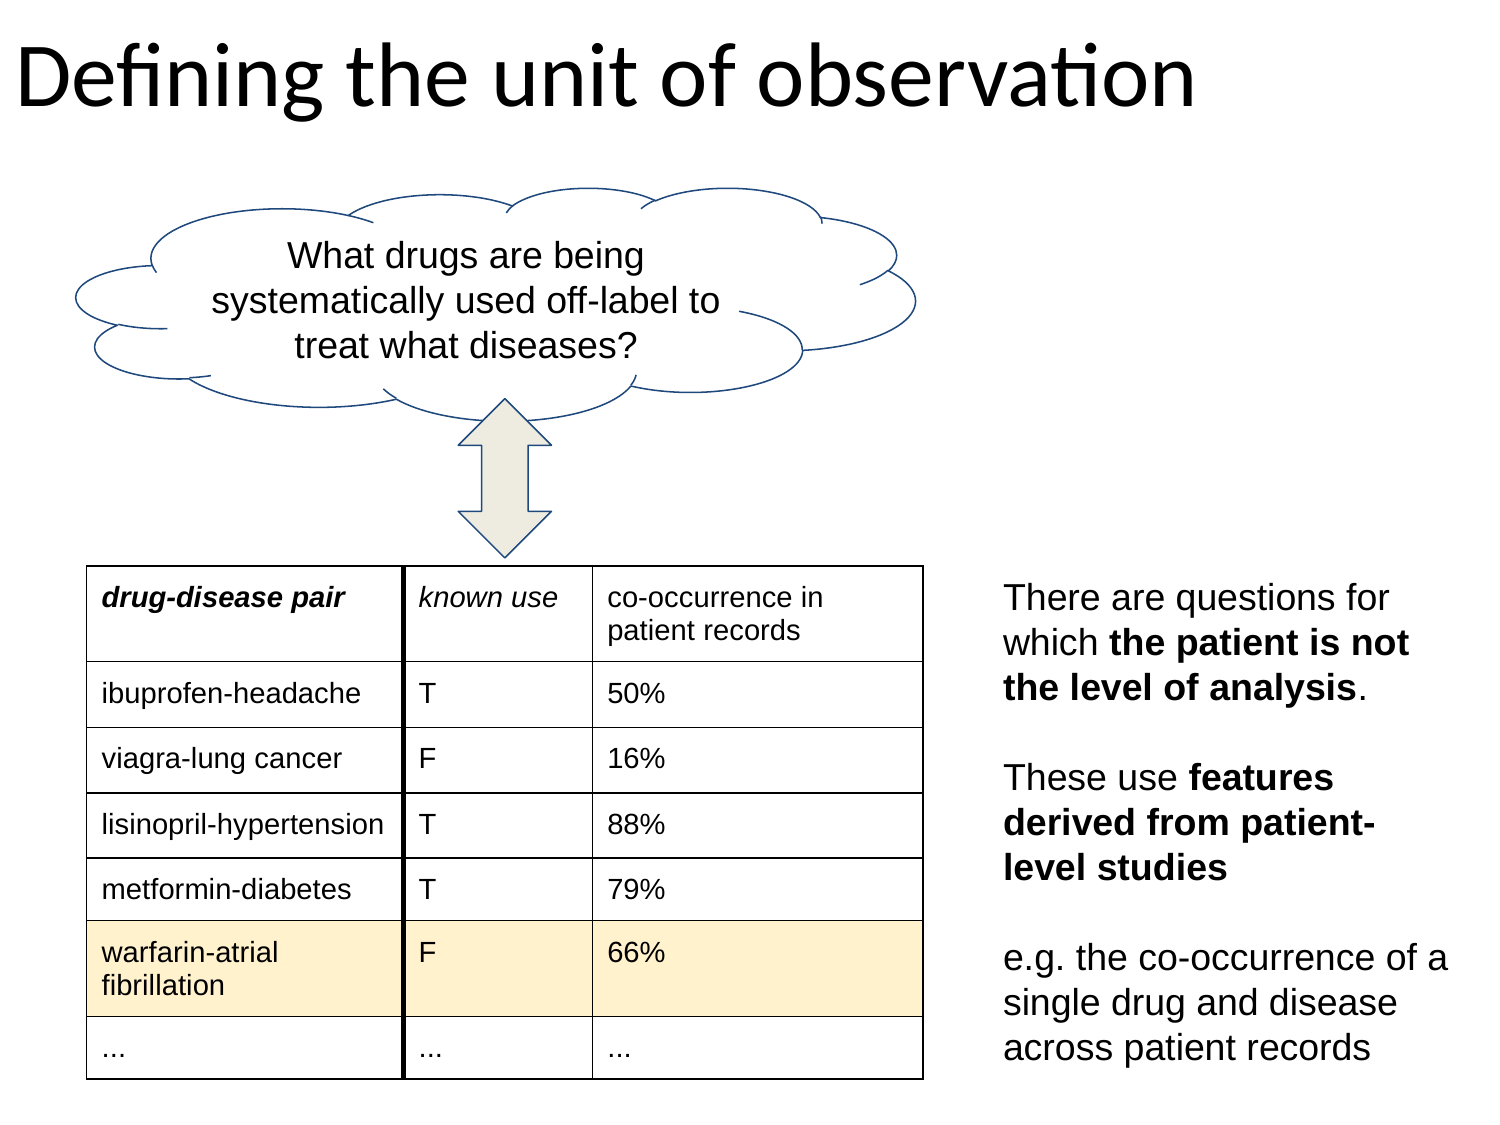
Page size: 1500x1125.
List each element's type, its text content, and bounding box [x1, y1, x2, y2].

table_cell viagra-lung cancer [87, 728, 401, 792]
table_header known use [406, 567, 592, 661]
text_box There are questions for which the patient is not the level of analysis. These use features derived from patient-level studies e.g. the co-occurrence of a single drug and disease across patient records [988, 558, 1474, 1125]
table_cell 79% [593, 859, 922, 920]
table_header drug-disease pair [87, 567, 401, 661]
table_cell 16% [593, 728, 922, 792]
title Defining the unit of observation [0, 0, 1425, 188]
table_cell 66% [593, 921, 922, 1016]
table_cell ... [593, 1017, 922, 1078]
table_cell 50% [593, 662, 922, 727]
table_cell ... [406, 1017, 592, 1078]
text_box [458, 398, 552, 558]
table_cell warfarin-atrial fibrillation [87, 921, 401, 1016]
table_cell F [406, 921, 592, 1016]
table_cell T [406, 662, 592, 727]
table_cell ibuprofen-headache [87, 662, 401, 727]
table_cell T [406, 794, 592, 857]
table_cell T [406, 859, 592, 920]
table_cell metformin-diabetes [87, 859, 401, 920]
table_cell F [406, 728, 592, 792]
text_box What drugs are being systematically used off-label to treat what diseases? [75, 188, 916, 421]
table_header co-occurrence in patient records [593, 567, 922, 661]
table_cell ... [87, 1017, 401, 1078]
table_cell lisinopril-hypertension [87, 794, 401, 857]
table_cell 88% [593, 794, 922, 857]
